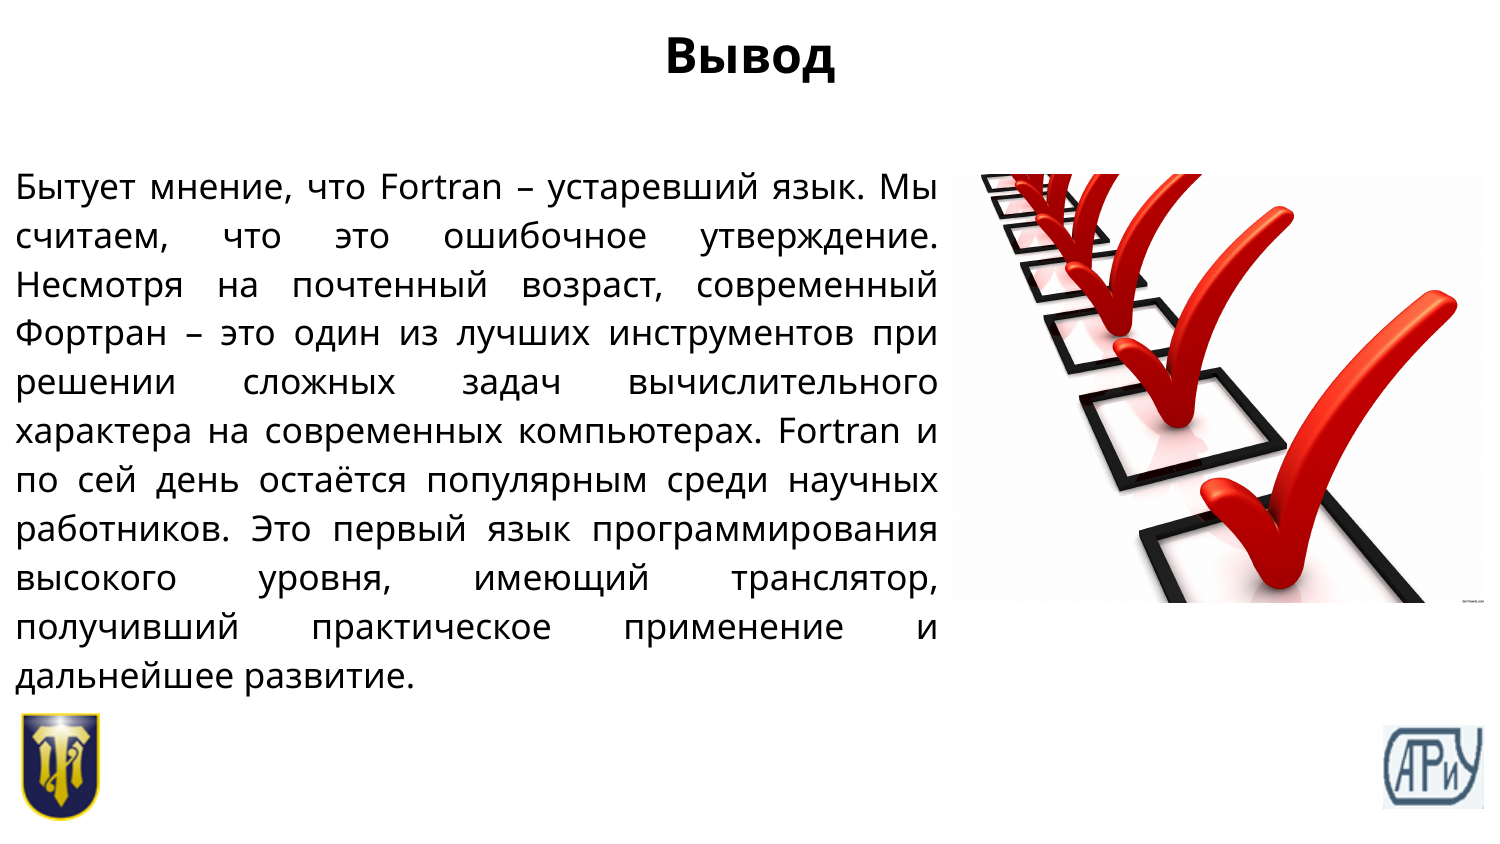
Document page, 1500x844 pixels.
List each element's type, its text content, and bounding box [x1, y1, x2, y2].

picture [1383, 725, 1484, 809]
picture [21, 713, 100, 821]
text_box Вывод [0, 0, 1500, 96]
picture [953, 173, 1484, 603]
text_box Бытует мнение, что Fortran – устаревший язык. Мы считаем, что это ошибочное утверждение. Несмотря на почтенный возраст, современный Фортран – это один из лучших инструментов при решении сложных задач вычислительного характера на современных компьютерах. Fortran и по сей день остаётся популярным среди научных работников. Это первый язык программирования высокого уровня, имеющий транслятор, получивший практическое применение и дальнейшее развитие. [0, 142, 954, 668]
